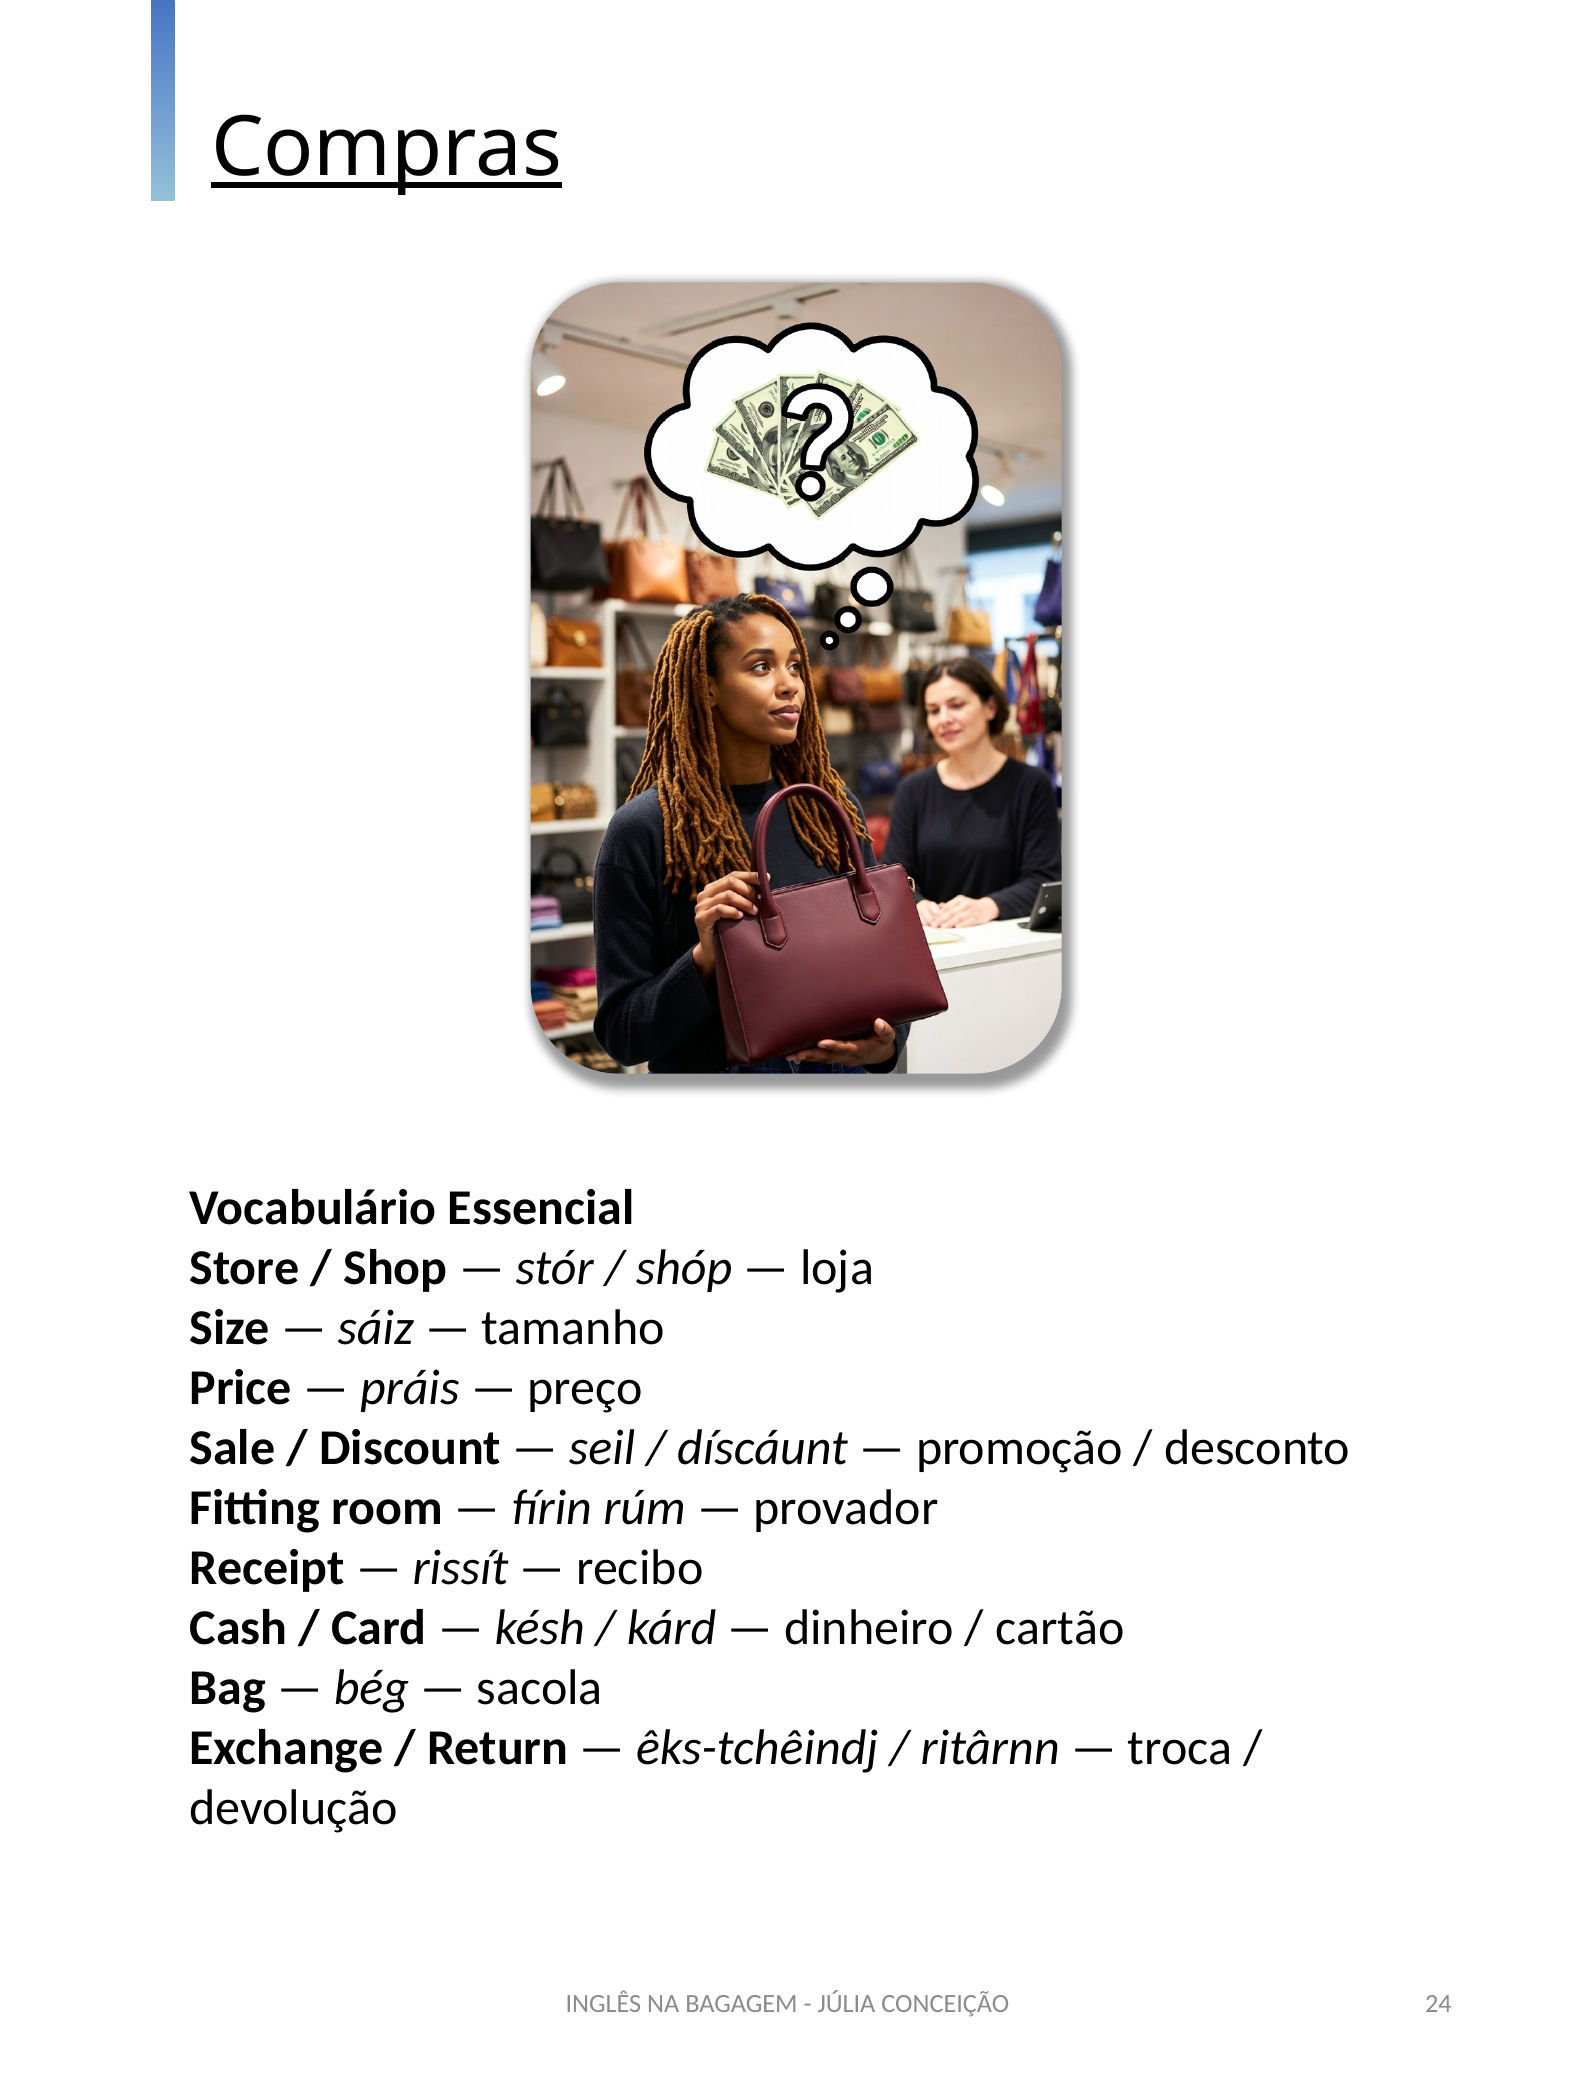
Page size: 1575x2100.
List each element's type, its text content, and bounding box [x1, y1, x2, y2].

footer INGLÊS NA BAGAGEM - JÚLIA CONCEIÇÃO [521, 1946, 1054, 2059]
text_box Vocabulário Essencial Store / Shop — stór / shóp — loja Size — sáiz — tamanho Price — práis — preço Sale / Discount — seil / díscáunt — promoção / desconto Fitting room — fírin rúm — provador Receipt — rissít — recibo Cash / Card — késh / kárd — dinheiro / cartão Bag — bég — sacola Exchange / Return — êks-tchêindj / ritârnn — troca / devolução [174, 1166, 1418, 2007]
slide_number 24 [1112, 1946, 1467, 2059]
picture [530, 282, 1062, 1074]
text_box [150, 0, 176, 202]
text_box Compras [196, 84, 1440, 200]
